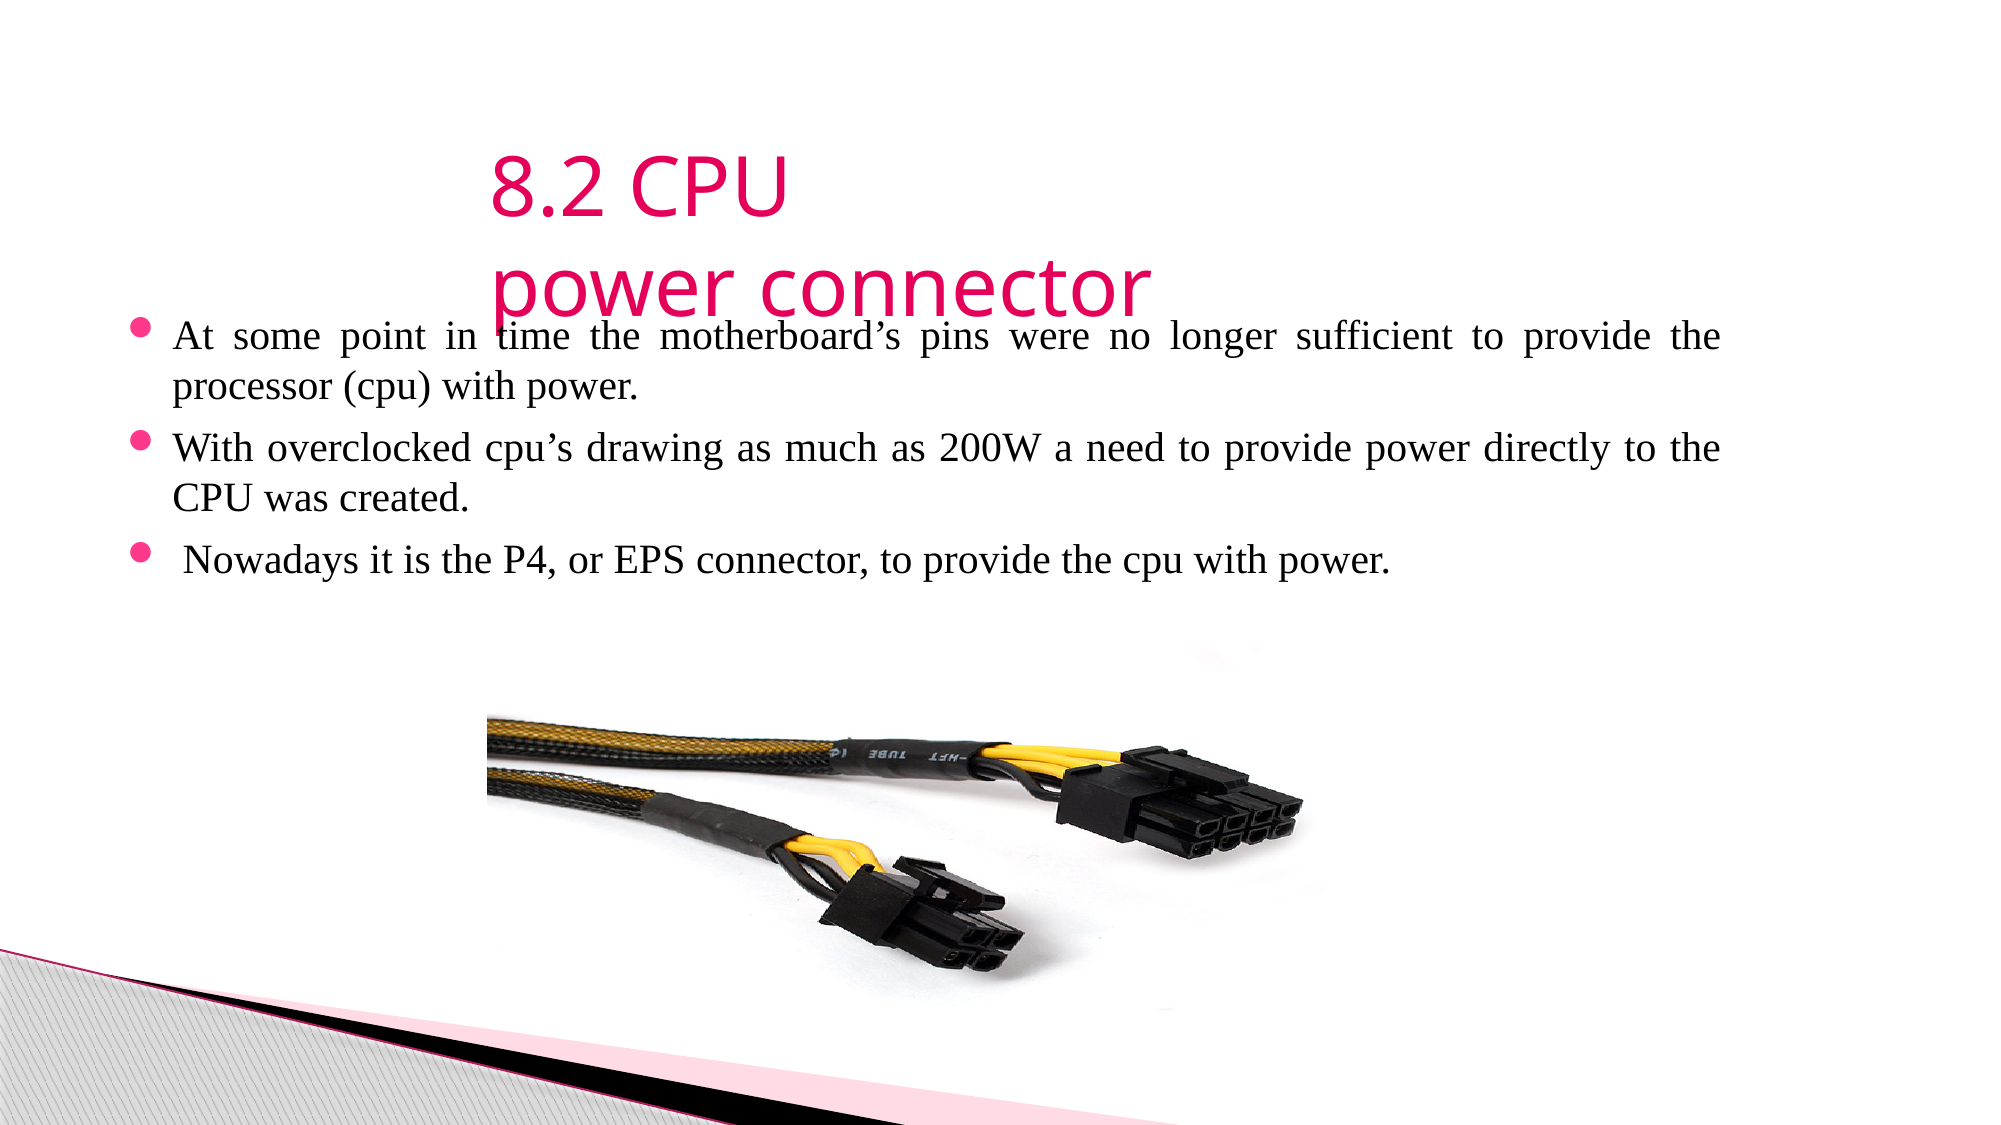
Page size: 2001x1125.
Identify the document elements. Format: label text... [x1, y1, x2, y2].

text_box 8.2 CPU power connector [474, 125, 1288, 225]
text_box At some point in time the motherboard’s pins were no longer sufficient to provide the processor (cpu) with power. With overclocked cpu’s drawing as much as 200W a need to provide power directly to the CPU was created. Nowadays it is the P4, or EPS connector, to provide the cpu with power. [112, 299, 1738, 1021]
picture [487, 637, 1324, 1026]
